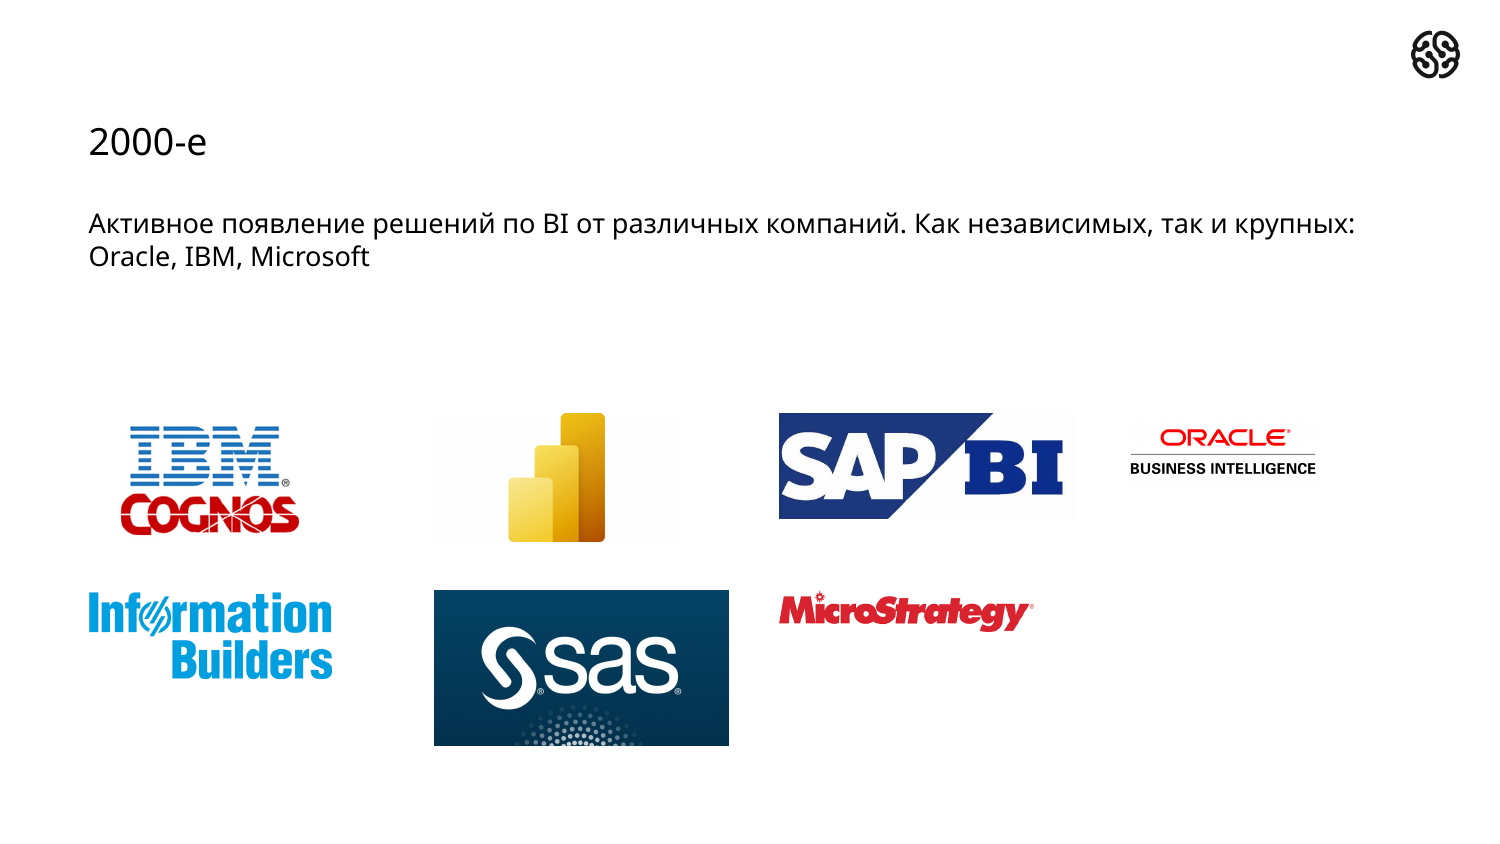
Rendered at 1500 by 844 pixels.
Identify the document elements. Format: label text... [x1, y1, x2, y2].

picture [1124, 413, 1322, 489]
title 2000-е [88, 118, 1412, 206]
picture [88, 413, 333, 551]
picture [433, 623, 730, 746]
picture [433, 413, 679, 542]
picture [1411, 30, 1460, 79]
picture [88, 590, 333, 681]
picture [433, 590, 730, 617]
picture [779, 413, 1075, 519]
subtitle Активное появление решений по BI от различных компаний. Как независимых, так и крупных: Oracle, IBM, Microsoft [88, 206, 1412, 739]
picture [779, 590, 1035, 632]
